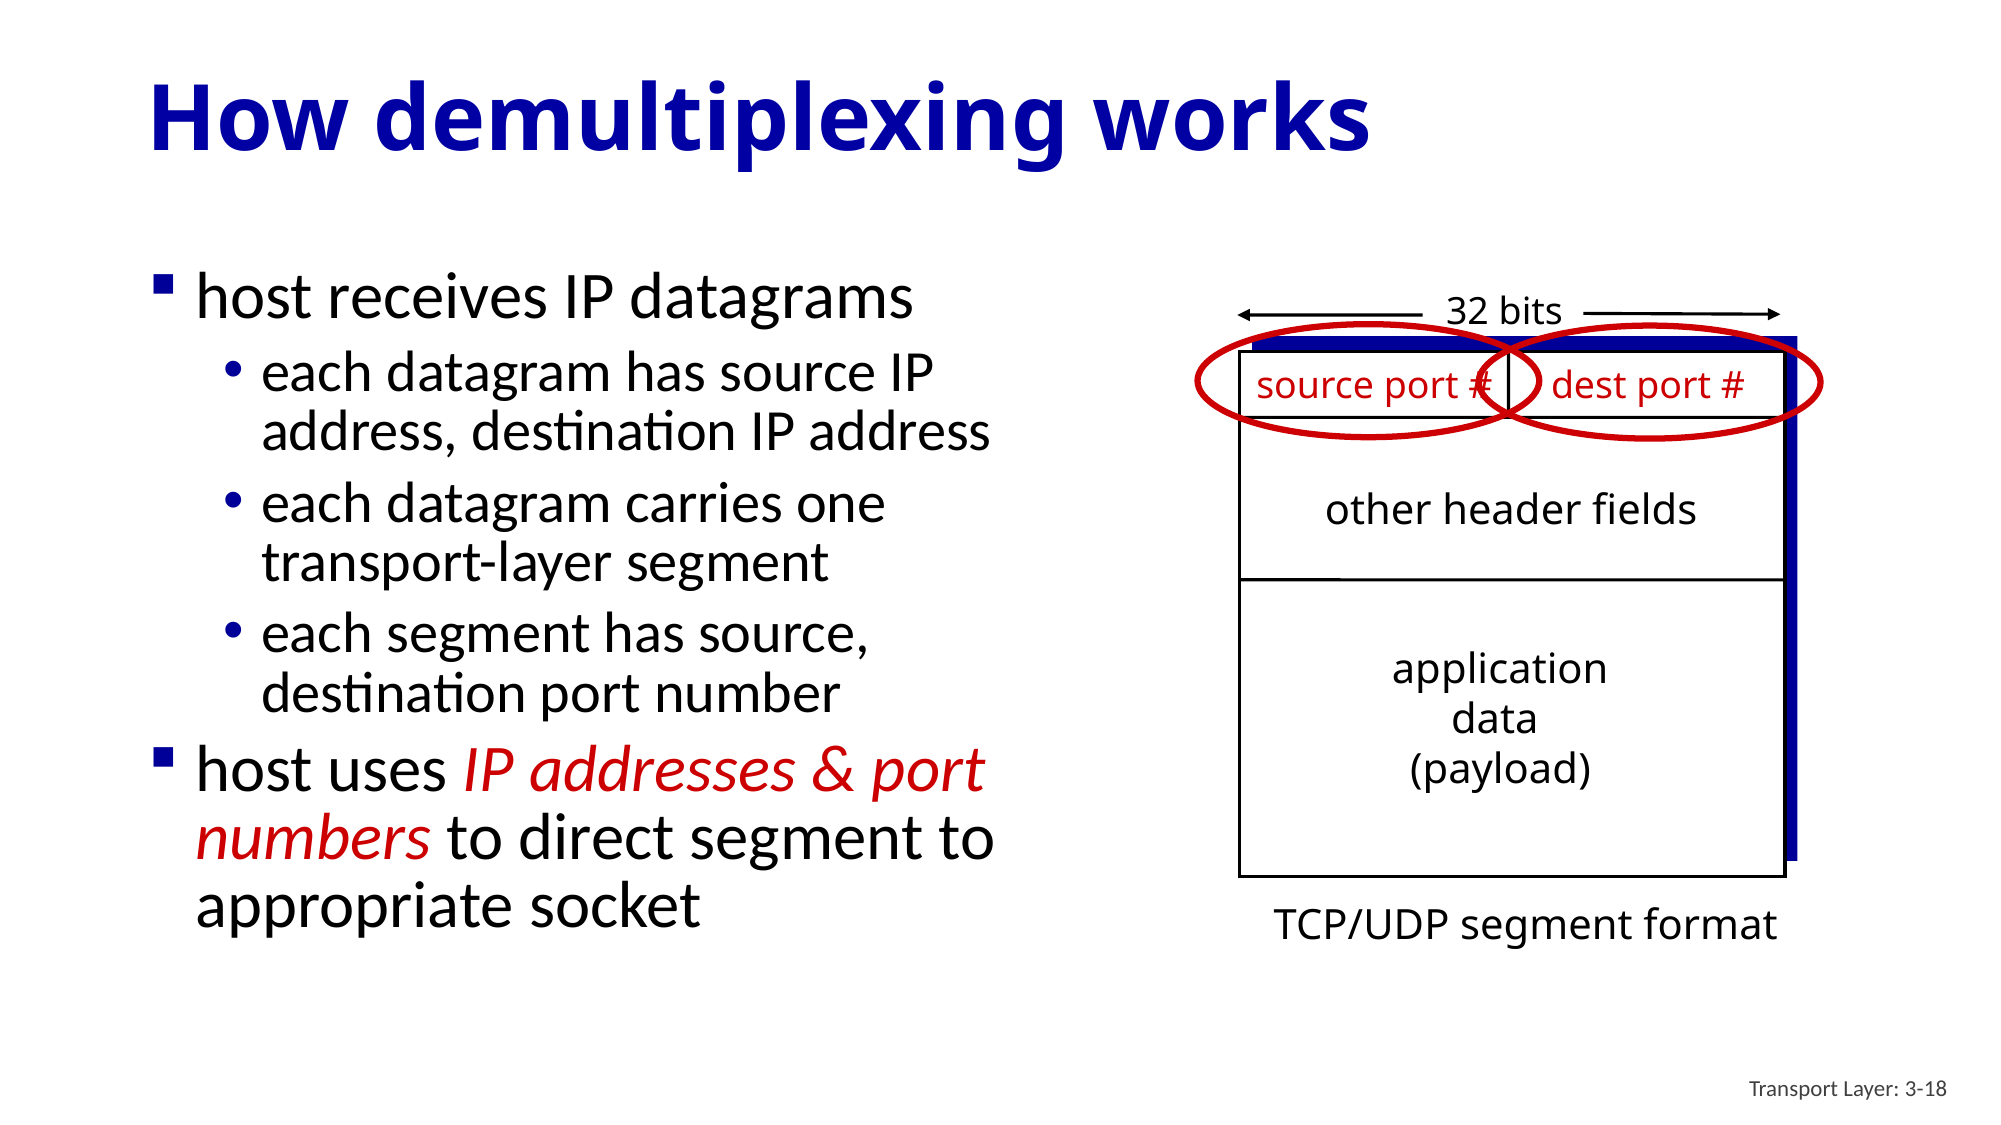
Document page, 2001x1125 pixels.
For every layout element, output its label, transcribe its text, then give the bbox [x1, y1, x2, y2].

text_box [1798, 353, 1822, 411]
text_box [1196, 343, 1237, 418]
title How demultiplexing works [131, 47, 1952, 195]
text_box host receives IP datagrams each datagram has source IP address, destination IP address each datagram carries one transport-layer segment each segment has source, destination port number host uses IP addresses & port numbers to direct segment to appropriate socket [133, 256, 1069, 715]
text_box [1237, 279, 1798, 956]
slide_number Transport Layer: 3-18 [1512, 1056, 1963, 1117]
